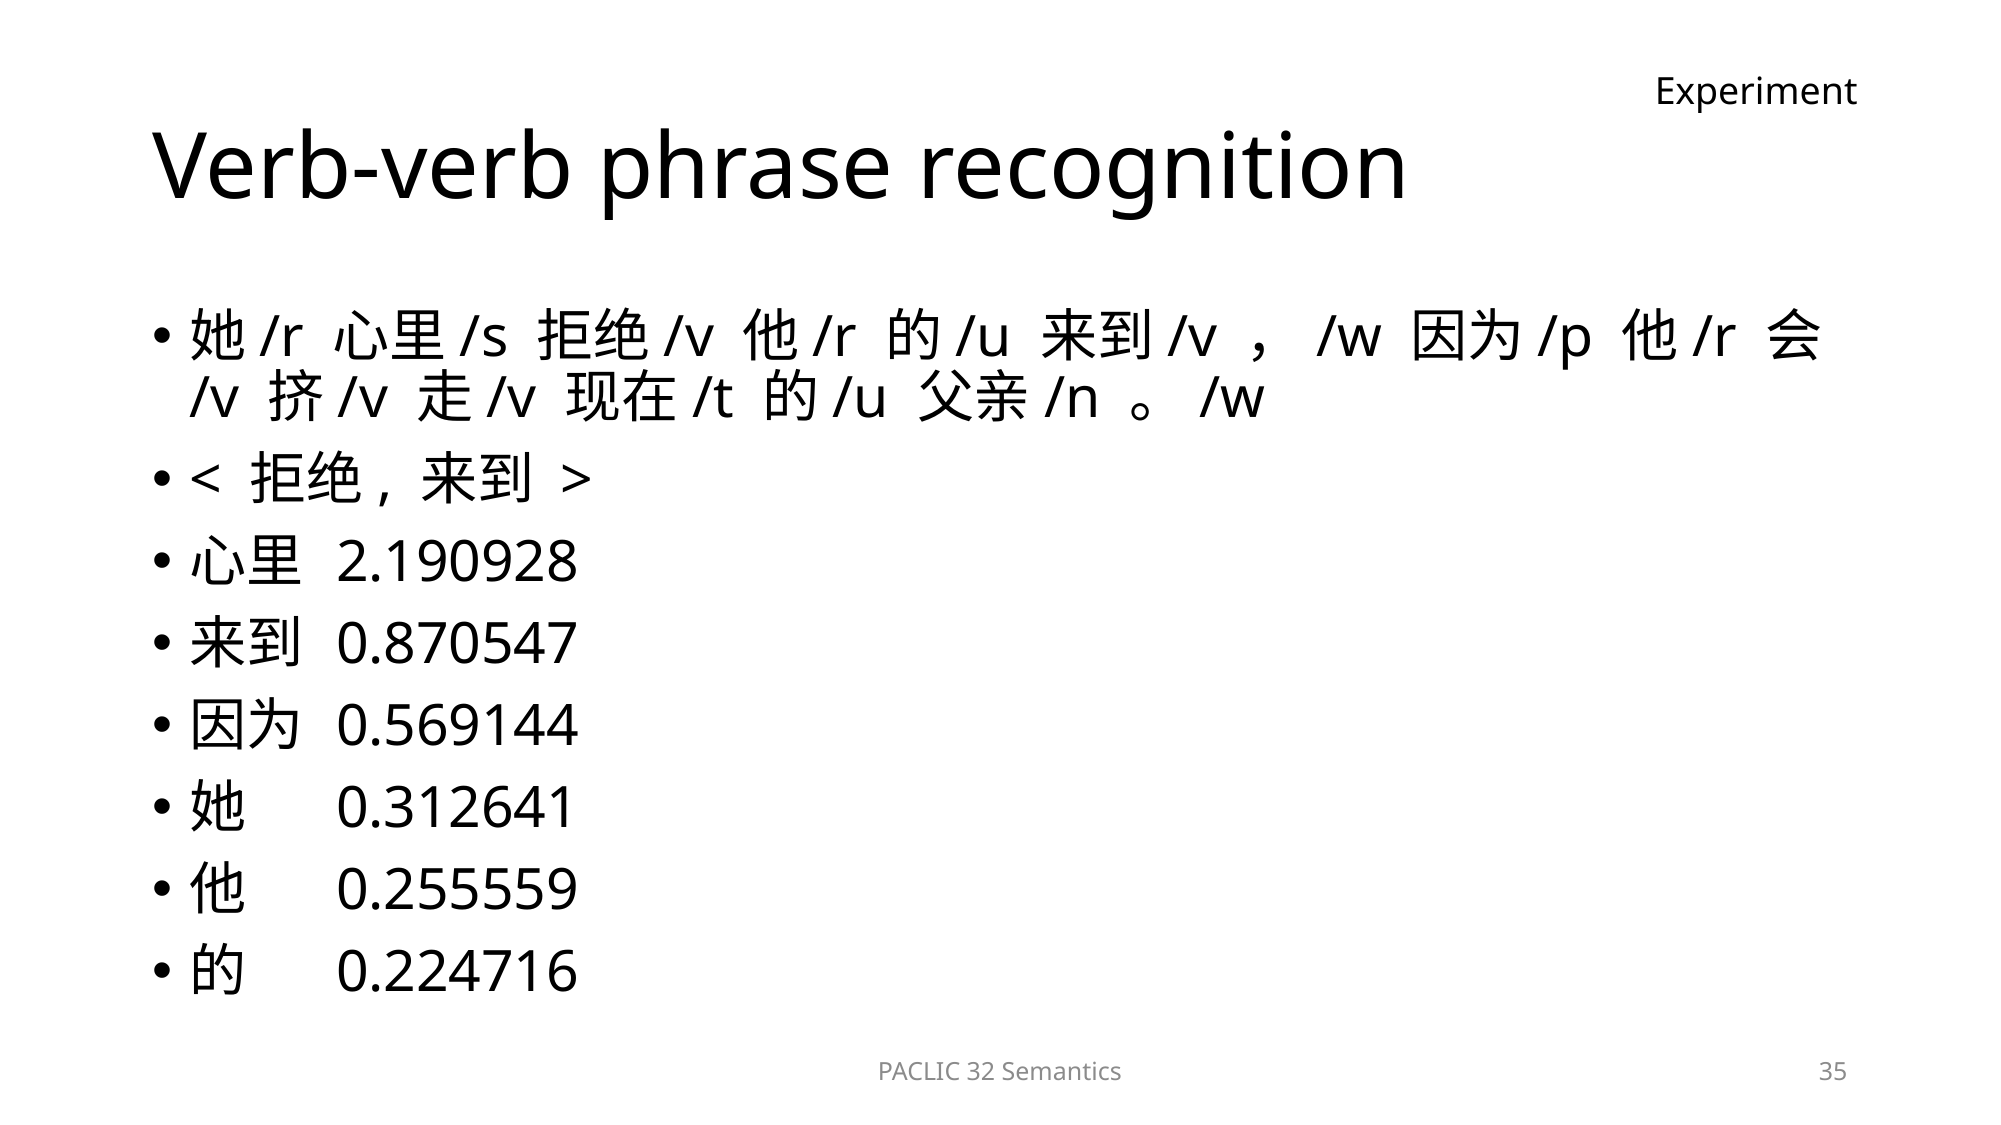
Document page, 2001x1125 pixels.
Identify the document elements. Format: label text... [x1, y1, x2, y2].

slide_number 35 [1412, 1042, 1863, 1103]
footer PACLIC 32 Semantics [662, 1042, 1338, 1103]
list 她/r 心里/s 拒绝/v 他/r 的/u 来到/v ，/w 因为/p 他/r 会/v 挤/v 走/v 现在/t 的/u 父亲/n 。/w < 拒绝, 来到 > 心里 2.190928 来到 0.870547 因为 0.569144 她 0.312641 他 0.255559 的 0.224716 [137, 299, 1863, 1014]
title Verb-verb phrase recognition [137, 59, 1863, 278]
text_box Experiment [1640, 59, 1873, 120]
